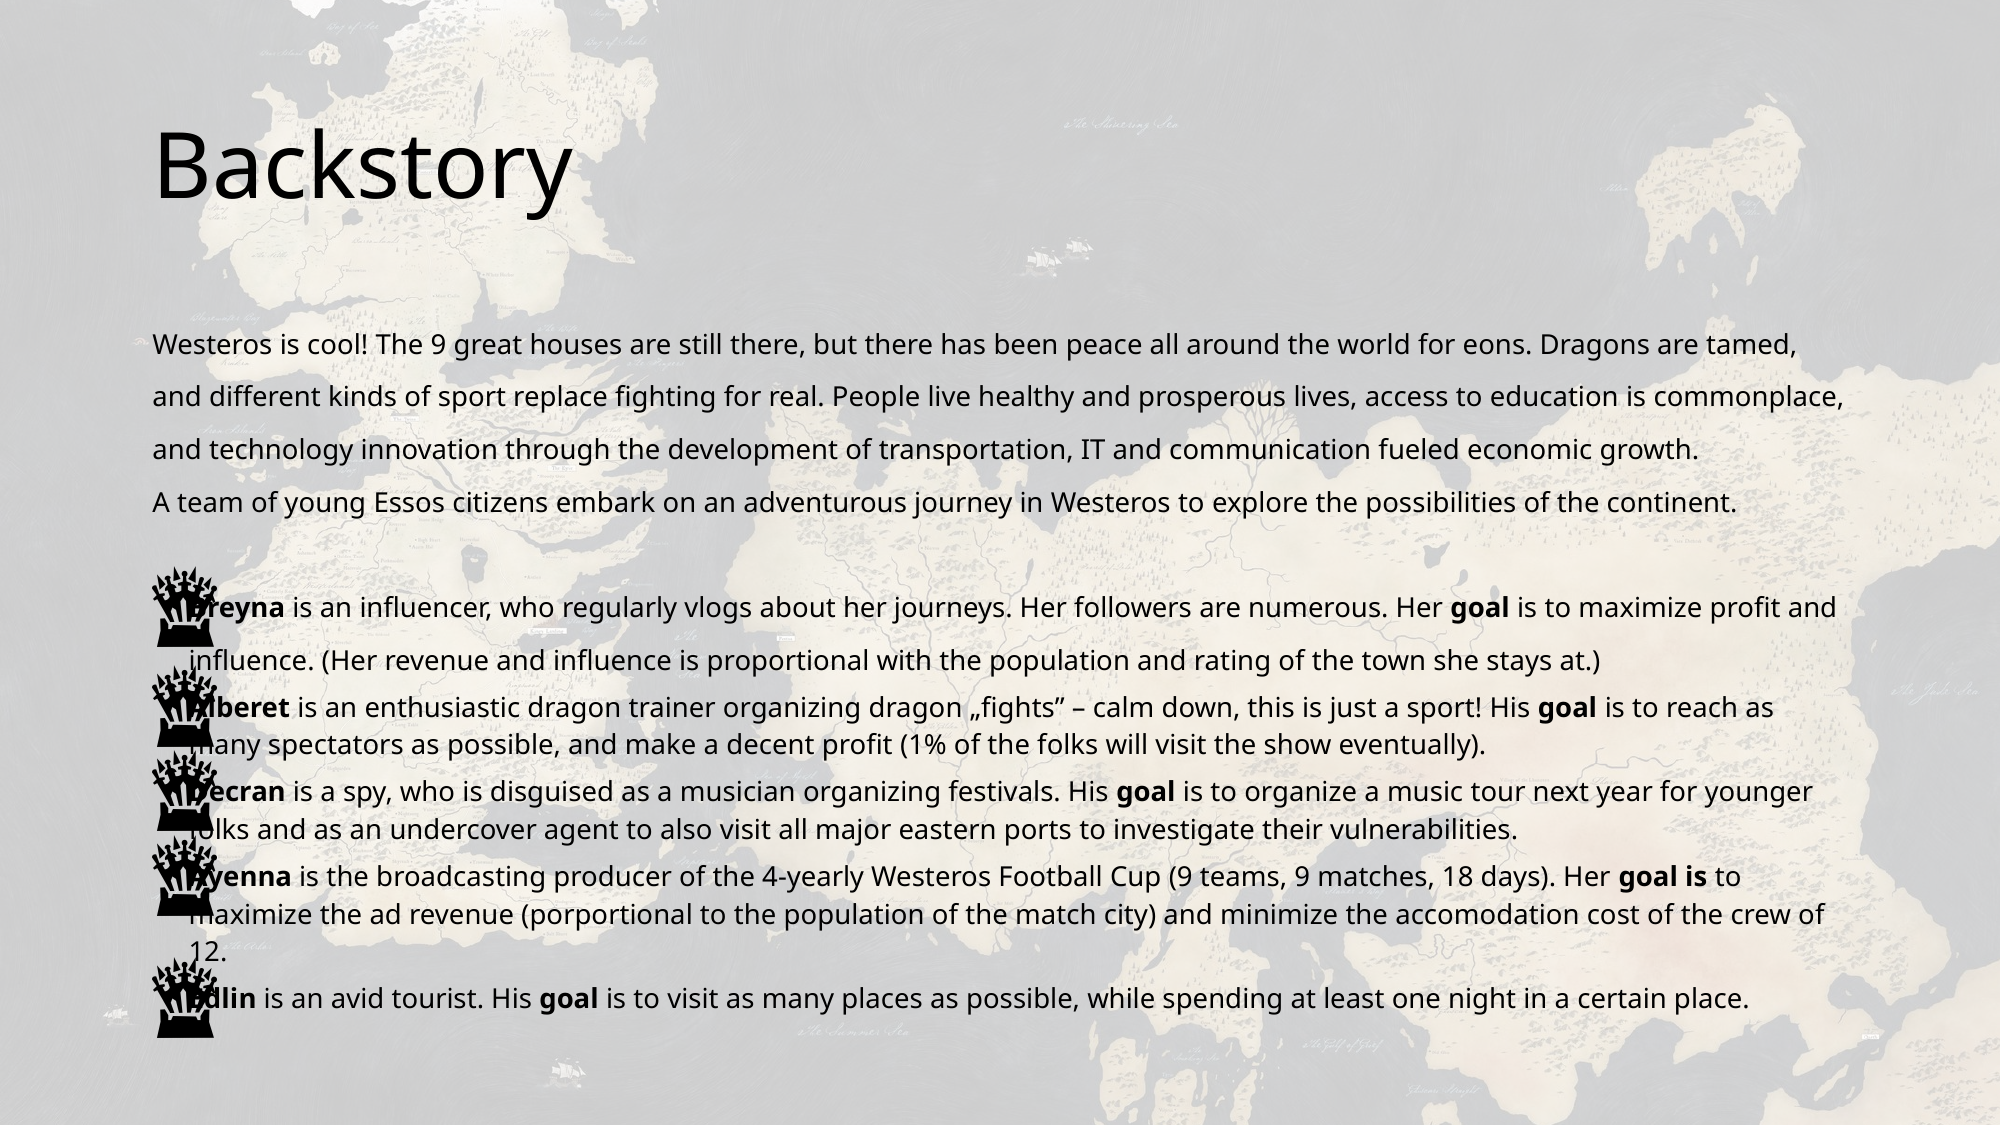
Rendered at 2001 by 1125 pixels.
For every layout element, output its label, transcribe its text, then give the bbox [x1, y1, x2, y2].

picture [152, 566, 233, 647]
list Westeros is cool! The 9 great houses are still there, but there has been peace all around the world for eons. Dragons are tamed, and different kinds of sport replace fighting for real. People live healthy and prosperous lives, access to education is commonplace, and technology innovation through the development of transportation, IT and communication fueled economic growth. A team of young Essos citizens embark on an adventurous journey in Westeros to explore the possibilities of the continent. Breyna is an influencer, who regularly vlogs about her journeys. Her followers are numerous. Her goal is to maximize profit and influence. (Her revenue and influence is proportional with the population and rating of the town she stays at.) Alberet is an enthusiastic dragon trainer organizing dragon „fights” – calm down, this is just a sport! His goal is to reach as many spectators as possible, and make a decent profit (1% of the folks will visit the show eventually). Decran is a spy, who is disguised as a musician organizing festivals. His goal is to organize a music tour next year for younger folks and as an undercover agent to also visit all major eastern ports to investigate their vulnerabilities. Ayenna is the broadcasting producer of the 4-yearly Westeros Football Cup (9 teams, 9 matches, 18 days). Her goal is to maximize the ad revenue (porportional to the population of the match city) and minimize the accomodation cost of the crew of 12. Edlin is an avid tourist. His goal is to visit as many places as possible, while spending at least one night in a certain place. [137, 299, 1863, 1096]
picture [152, 750, 233, 831]
picture [152, 957, 233, 1038]
title Backstory [137, 59, 1863, 278]
picture [152, 835, 233, 916]
picture [152, 665, 233, 747]
